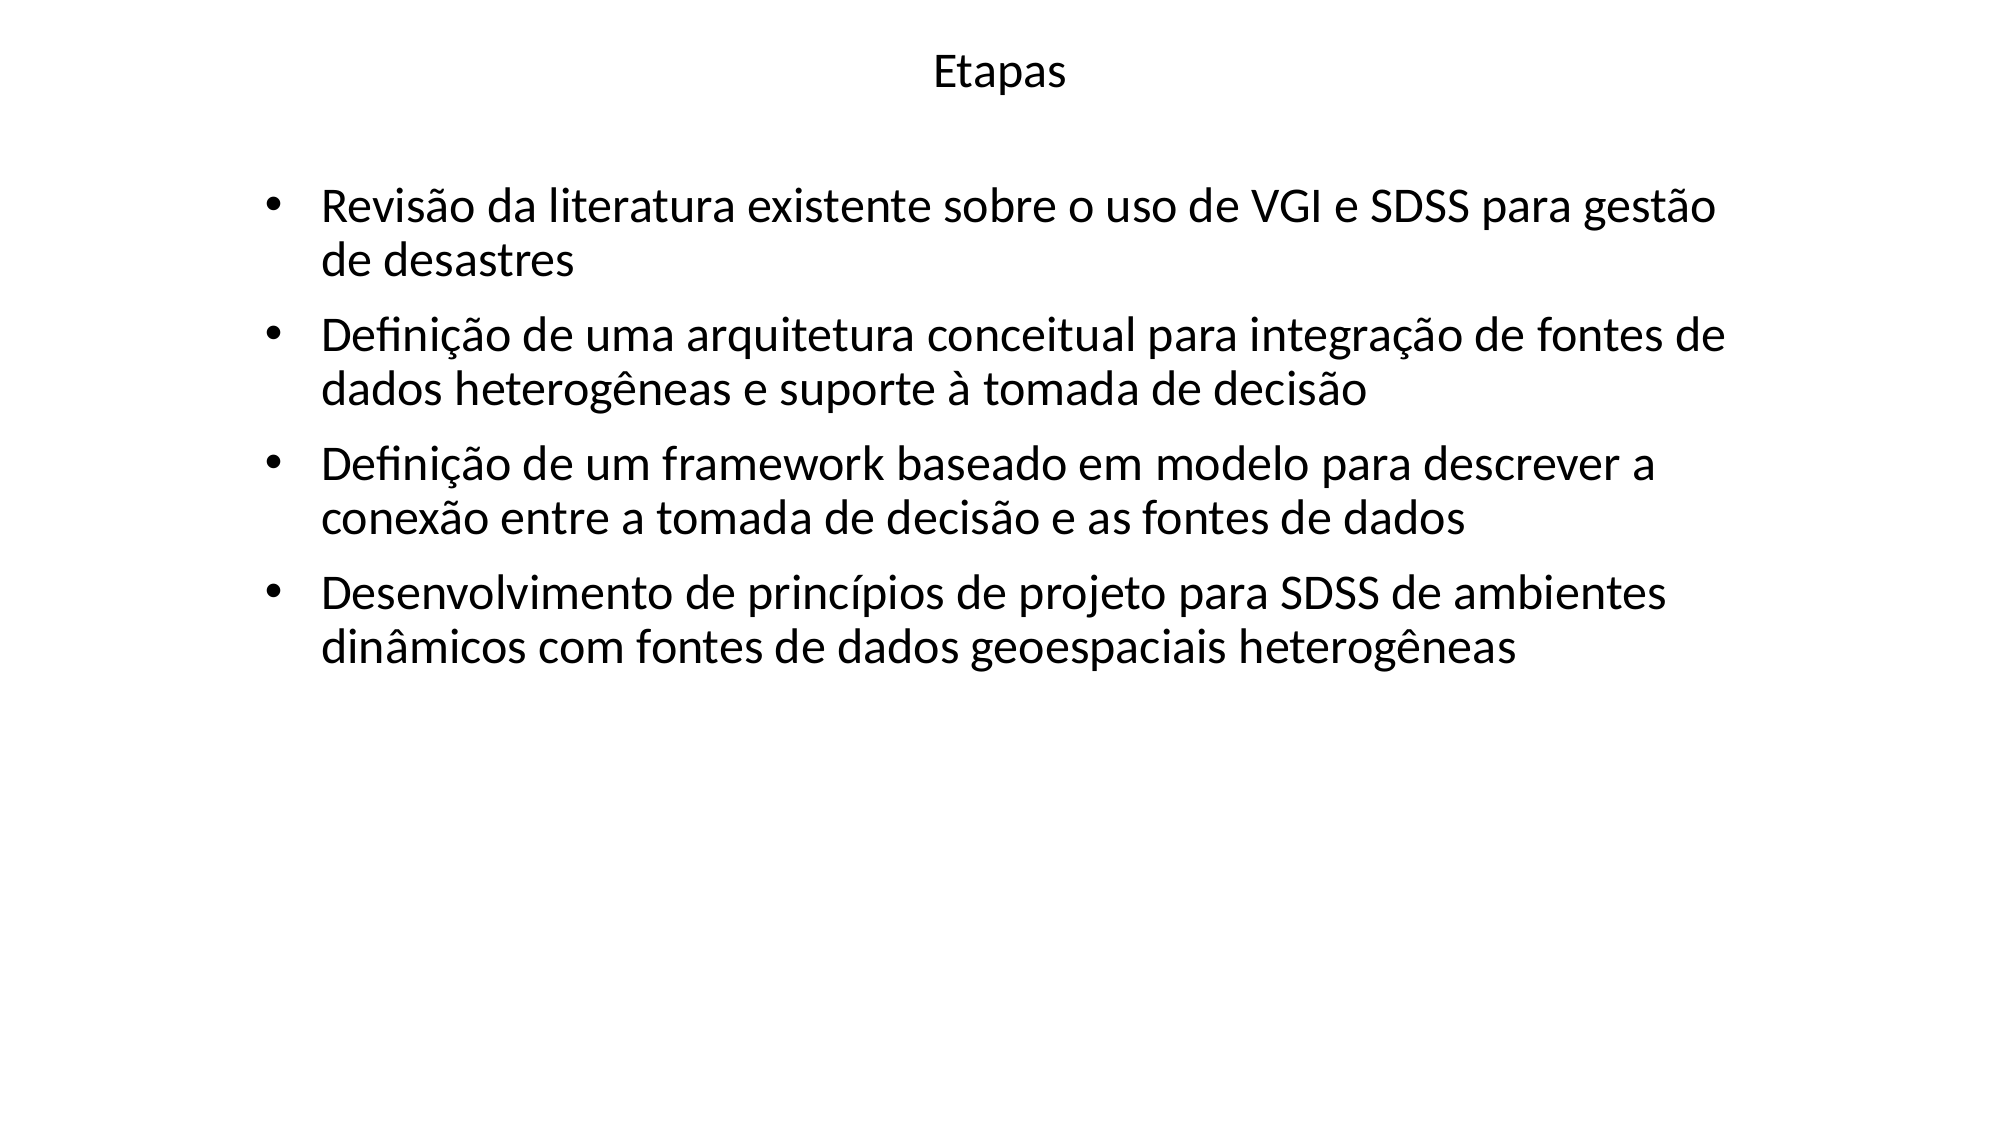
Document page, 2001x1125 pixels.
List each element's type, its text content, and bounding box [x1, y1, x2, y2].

text_box Revisão da literatura existente sobre o uso de VGI e SDSS para gestão de desastres Definição de uma arquitetura conceitual para integração de fontes de dados heterogêneas e suporte à tomada de decisão Definição de um framework baseado em modelo para descrever a conexão entre a tomada de decisão e as fontes de dados Desenvolvimento de princípios de projeto para SDSS de ambientes dinâmicos com fontes de dados geoespaciais heterogêneas [249, 172, 1786, 1020]
subtitle Etapas [249, 36, 1750, 172]
